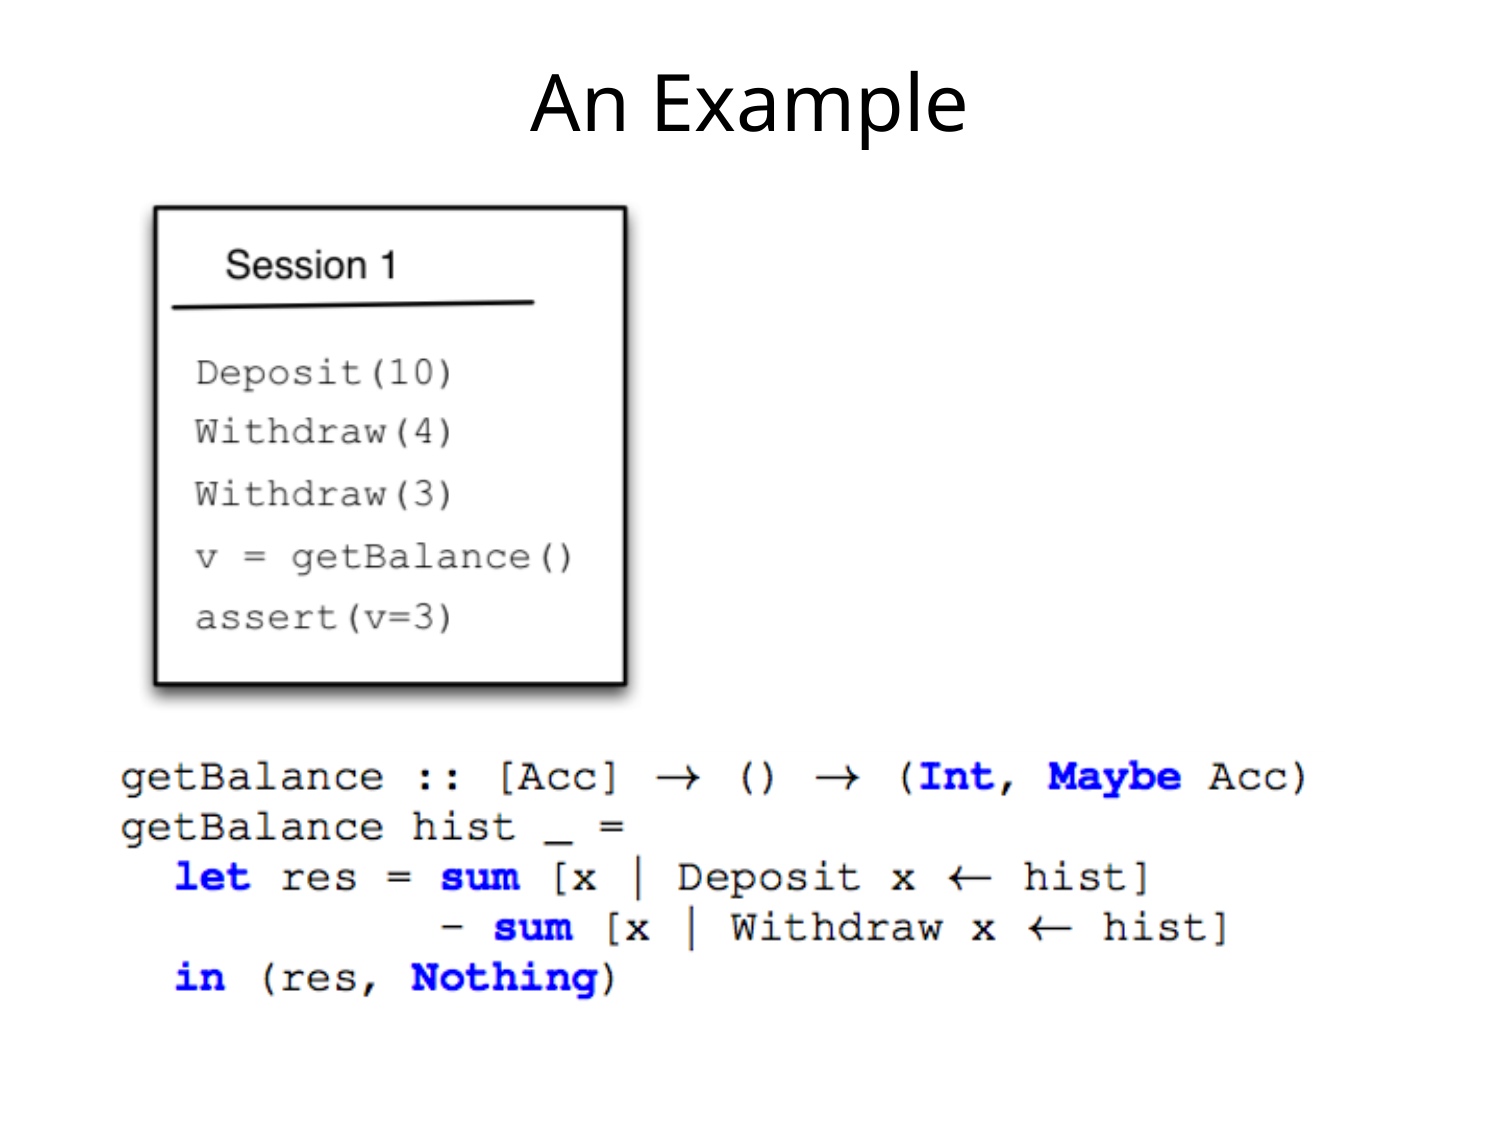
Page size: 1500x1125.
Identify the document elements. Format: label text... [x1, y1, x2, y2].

picture [131, 193, 649, 717]
picture [105, 750, 1326, 1016]
title An Example [75, 6, 1425, 194]
